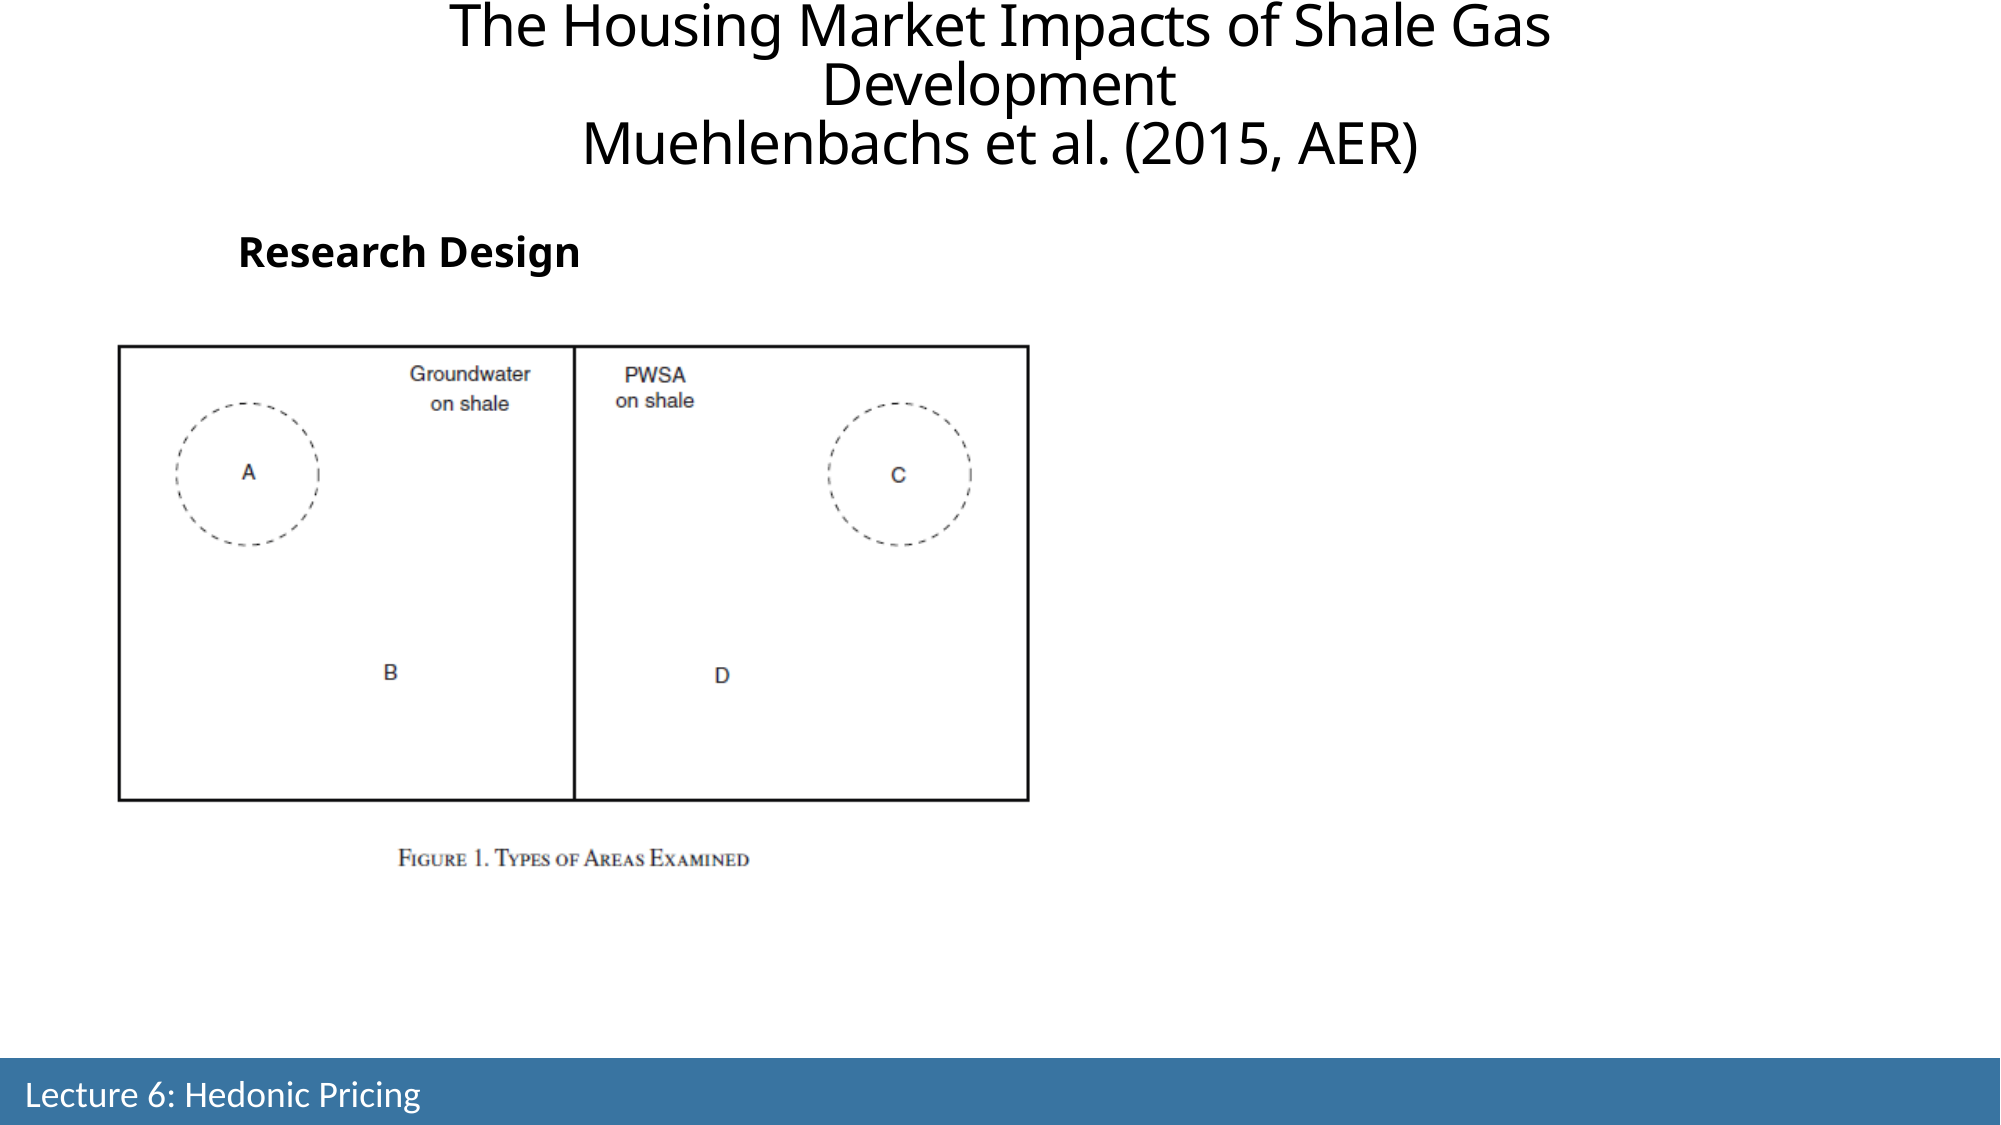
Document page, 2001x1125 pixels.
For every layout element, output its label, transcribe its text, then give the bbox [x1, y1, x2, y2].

text_box Research Design [147, 218, 1787, 334]
text_box The Housing Market Impacts of Shale Gas Development Muehlenbachs et al. (2015, AER) [346, 0, 1654, 184]
picture [57, 303, 1105, 907]
